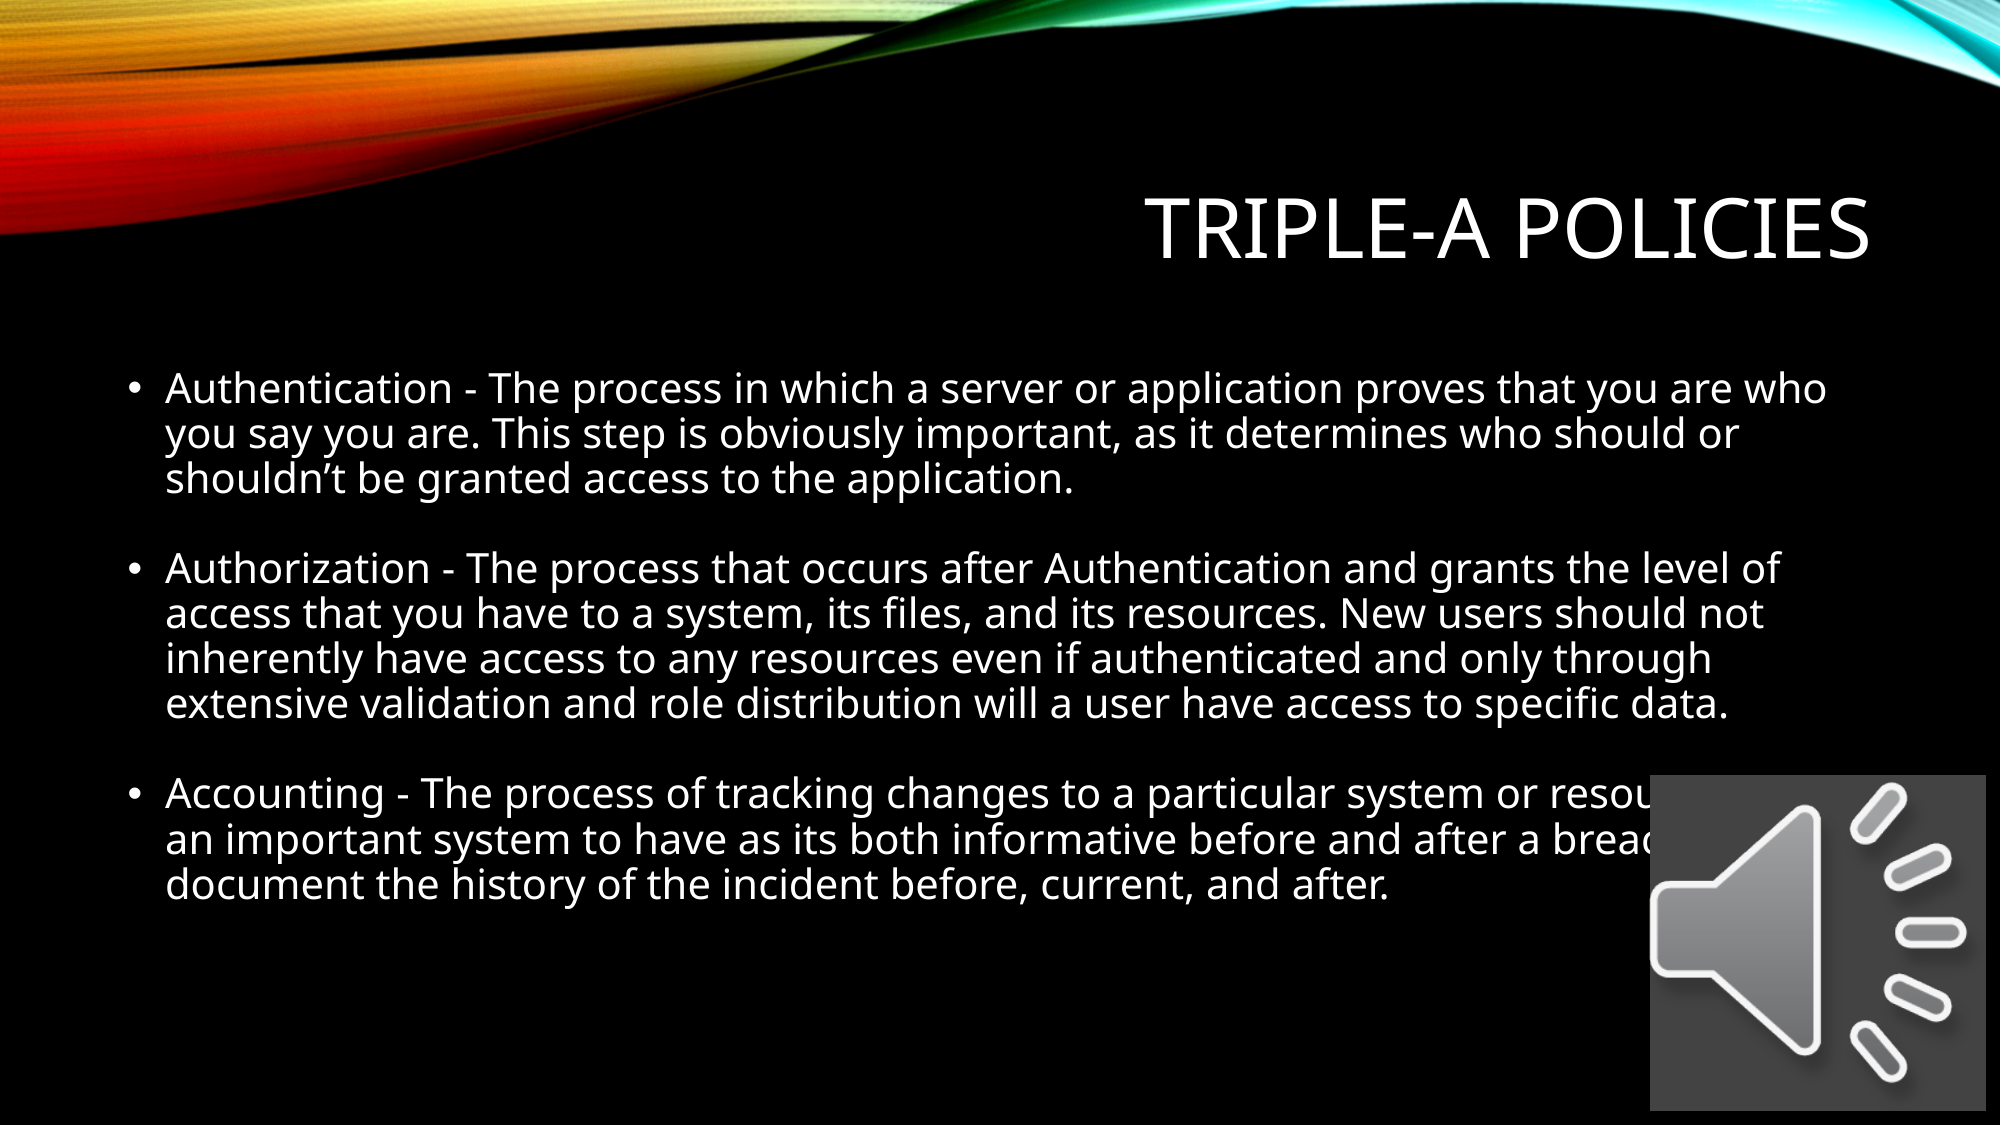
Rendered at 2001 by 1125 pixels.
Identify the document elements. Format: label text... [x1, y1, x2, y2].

picture [0, 0, 2000, 237]
picture [1648, 773, 1987, 1112]
list Authentication - The process in which a server or application proves that you are who you say you are. This step is obviously important, as it determines who should or shouldn’t be granted access to the application. Authorization - The process that occurs after Authentication and grants the level of access that you have to a system, its files, and its resources. New users should not inherently have access to any resources even if authenticated and only through extensive validation and role distribution will a user have access to specific data. Accounting - The process of tracking changes to a particular system or resource. This is an important system to have as its both informative before and after a breach, as it can document the history of the incident before, current, and after. [112, 360, 1888, 1021]
title TRIPLE-A POLICIES [474, 125, 1888, 338]
